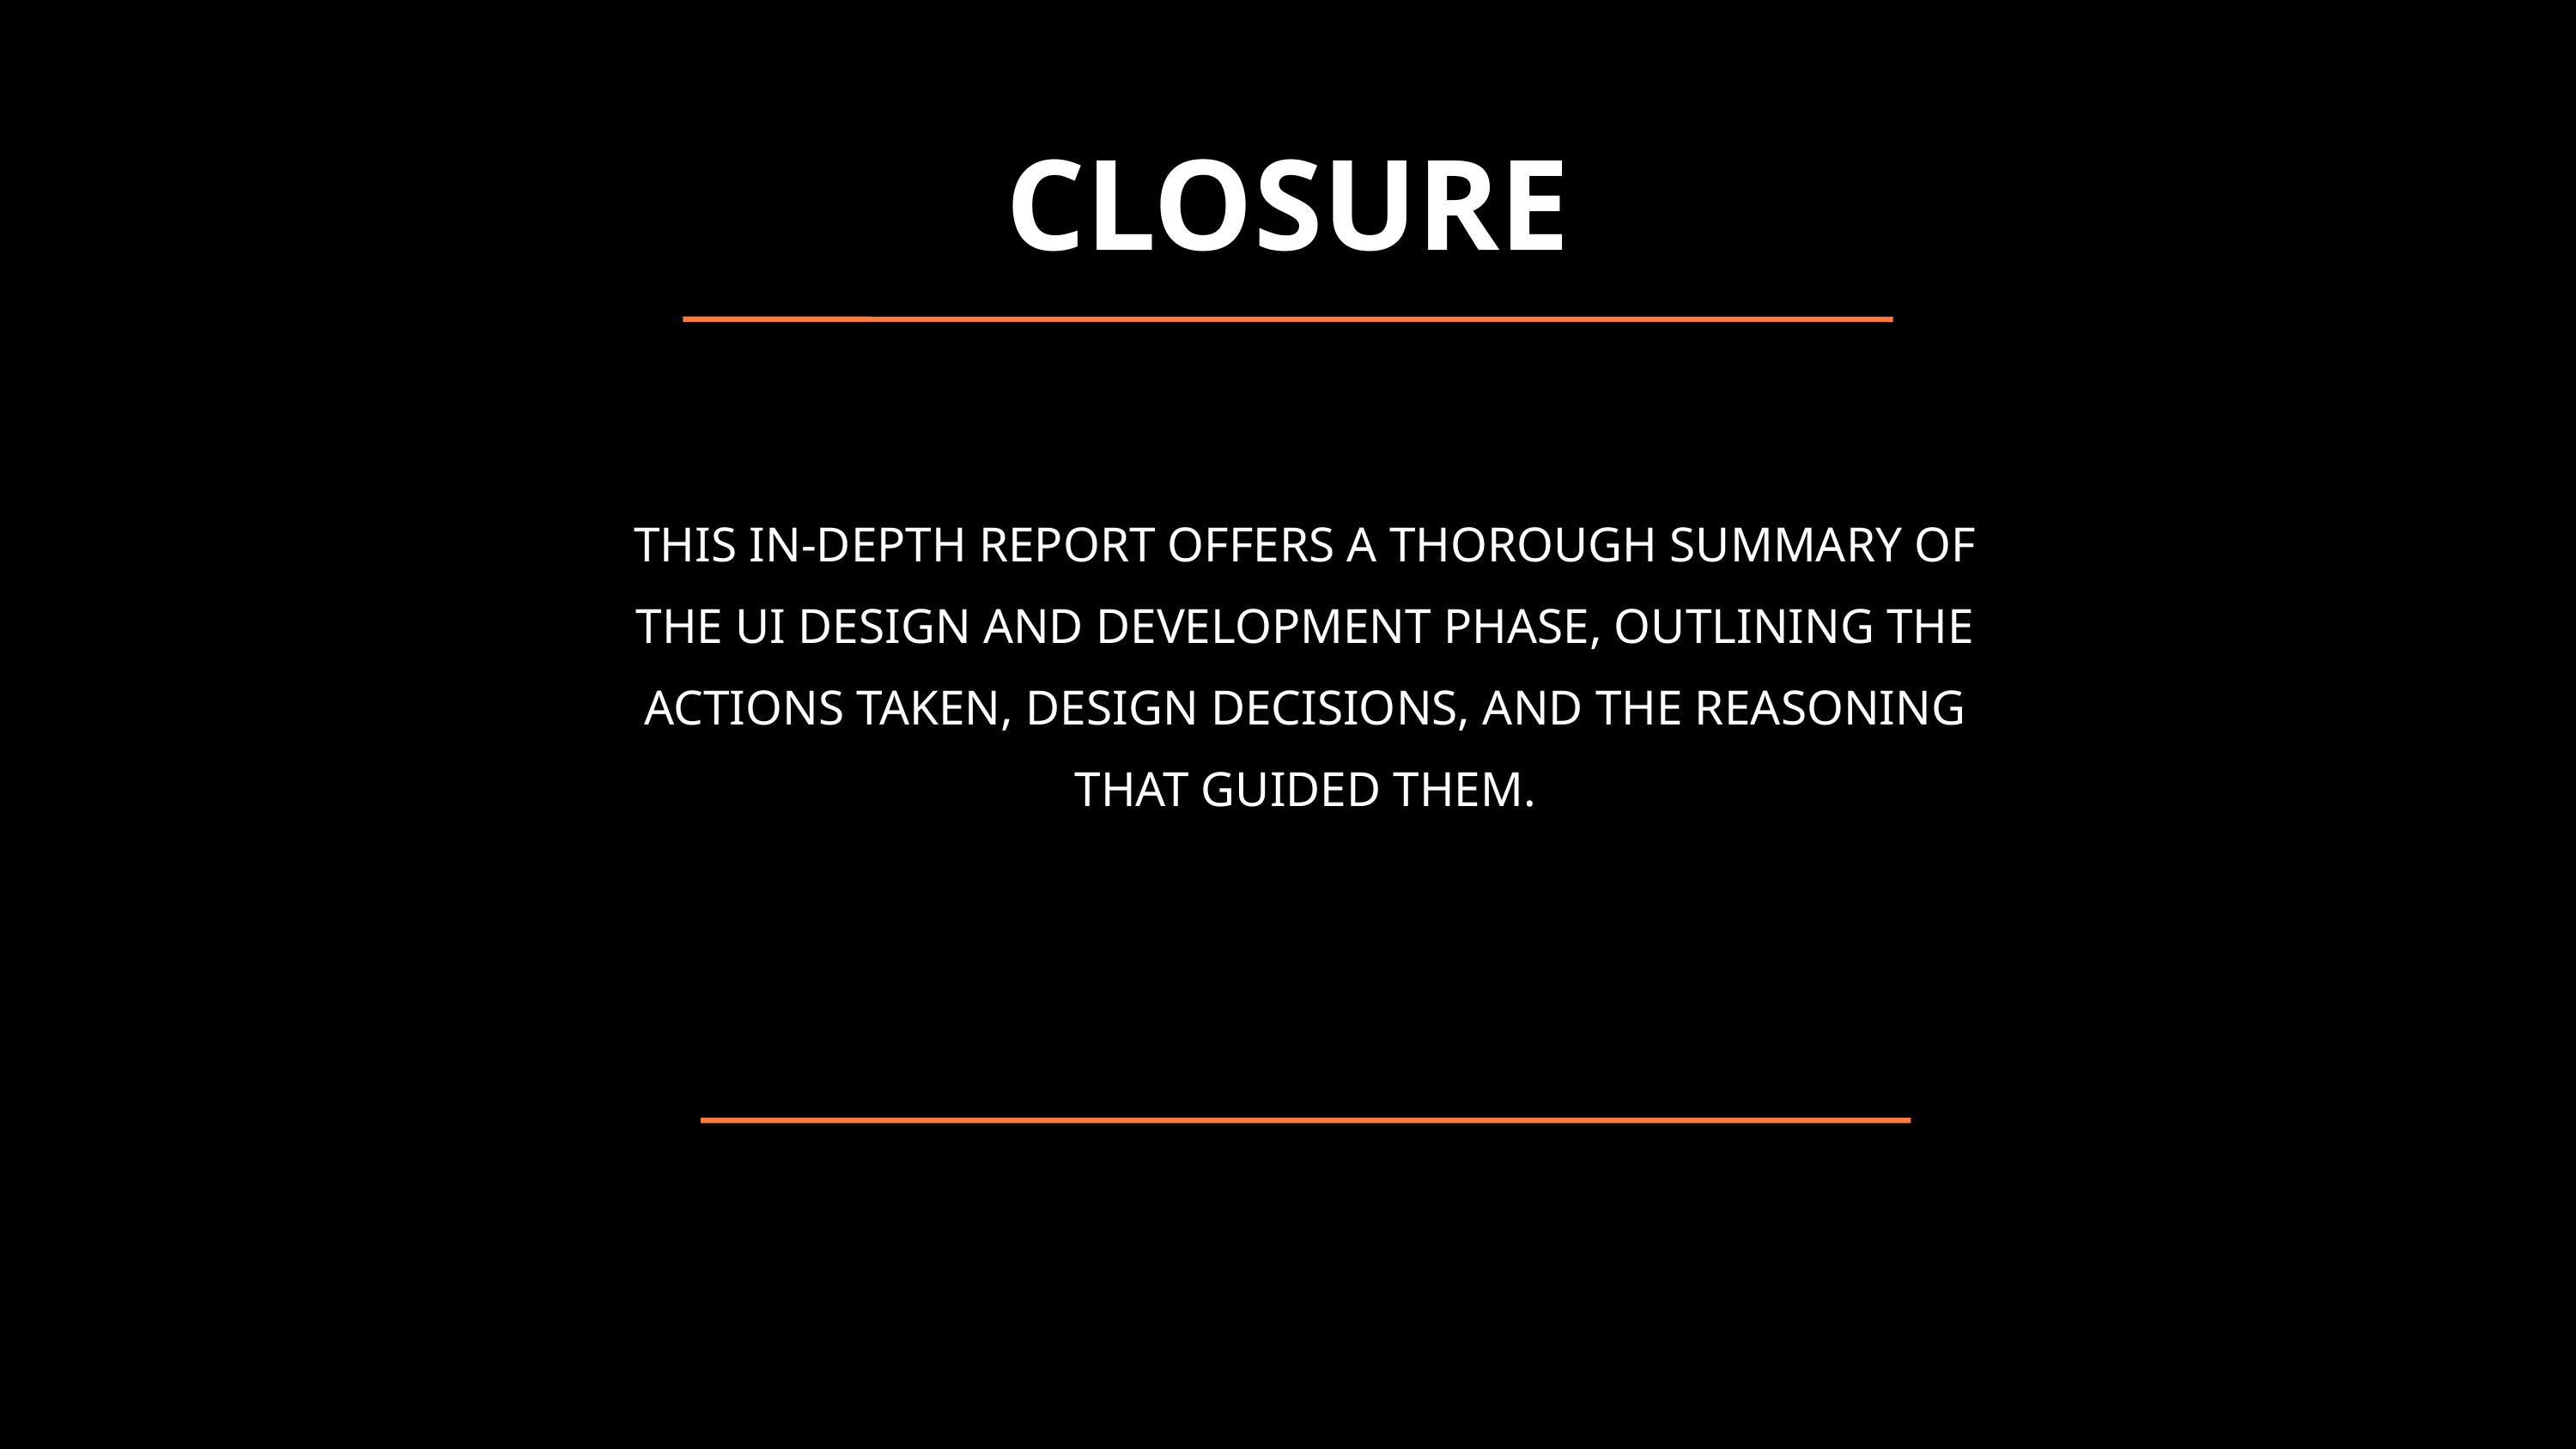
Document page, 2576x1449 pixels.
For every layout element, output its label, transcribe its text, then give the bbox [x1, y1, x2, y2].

text_box THIS IN-DEPTH REPORT OFFERS A THOROUGH SUMMARY OF THE UI DESIGN AND DEVELOPMENT PHASE, OUTLINING THE ACTIONS TAKEN, DESIGN DECISIONS, AND THE REASONING THAT GUIDED THEM. [586, 489, 2025, 898]
text_box CLOSURE [949, 124, 1627, 276]
